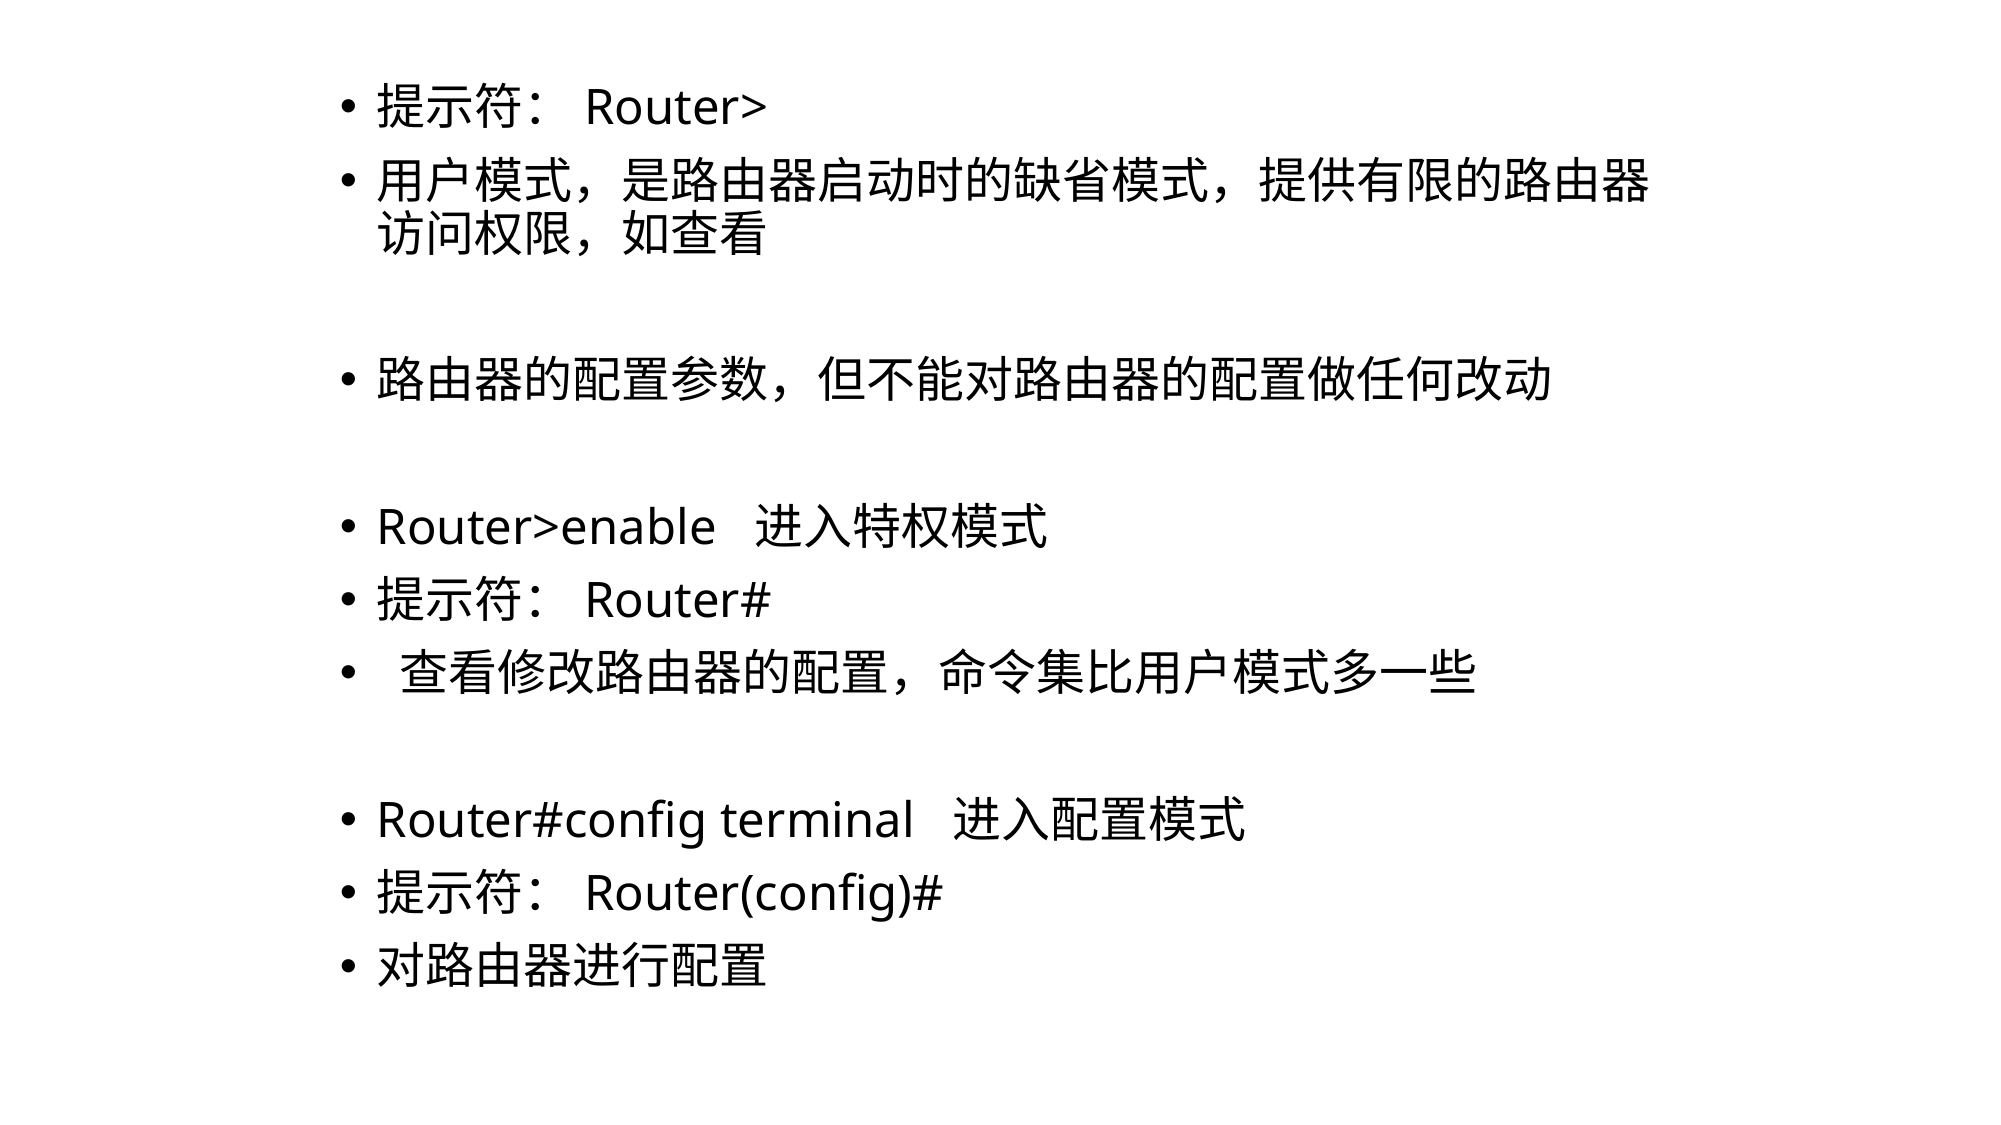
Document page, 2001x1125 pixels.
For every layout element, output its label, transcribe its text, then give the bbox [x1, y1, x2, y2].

list 提示符：Router> 用户模式，是路由器启动时的缺省模式，提供有限的路由器访问权限，如查看 路由器的配置参数，但不能对路由器的配置做任何改动 Router>enable 进入特权模式 提示符：Router# 查看修改路由器的配置，命令集比用户模式多一些 Router#config terminal 进入配置模式 提示符：Router(config)# 对路由器进行配置 [324, 75, 1675, 1005]
